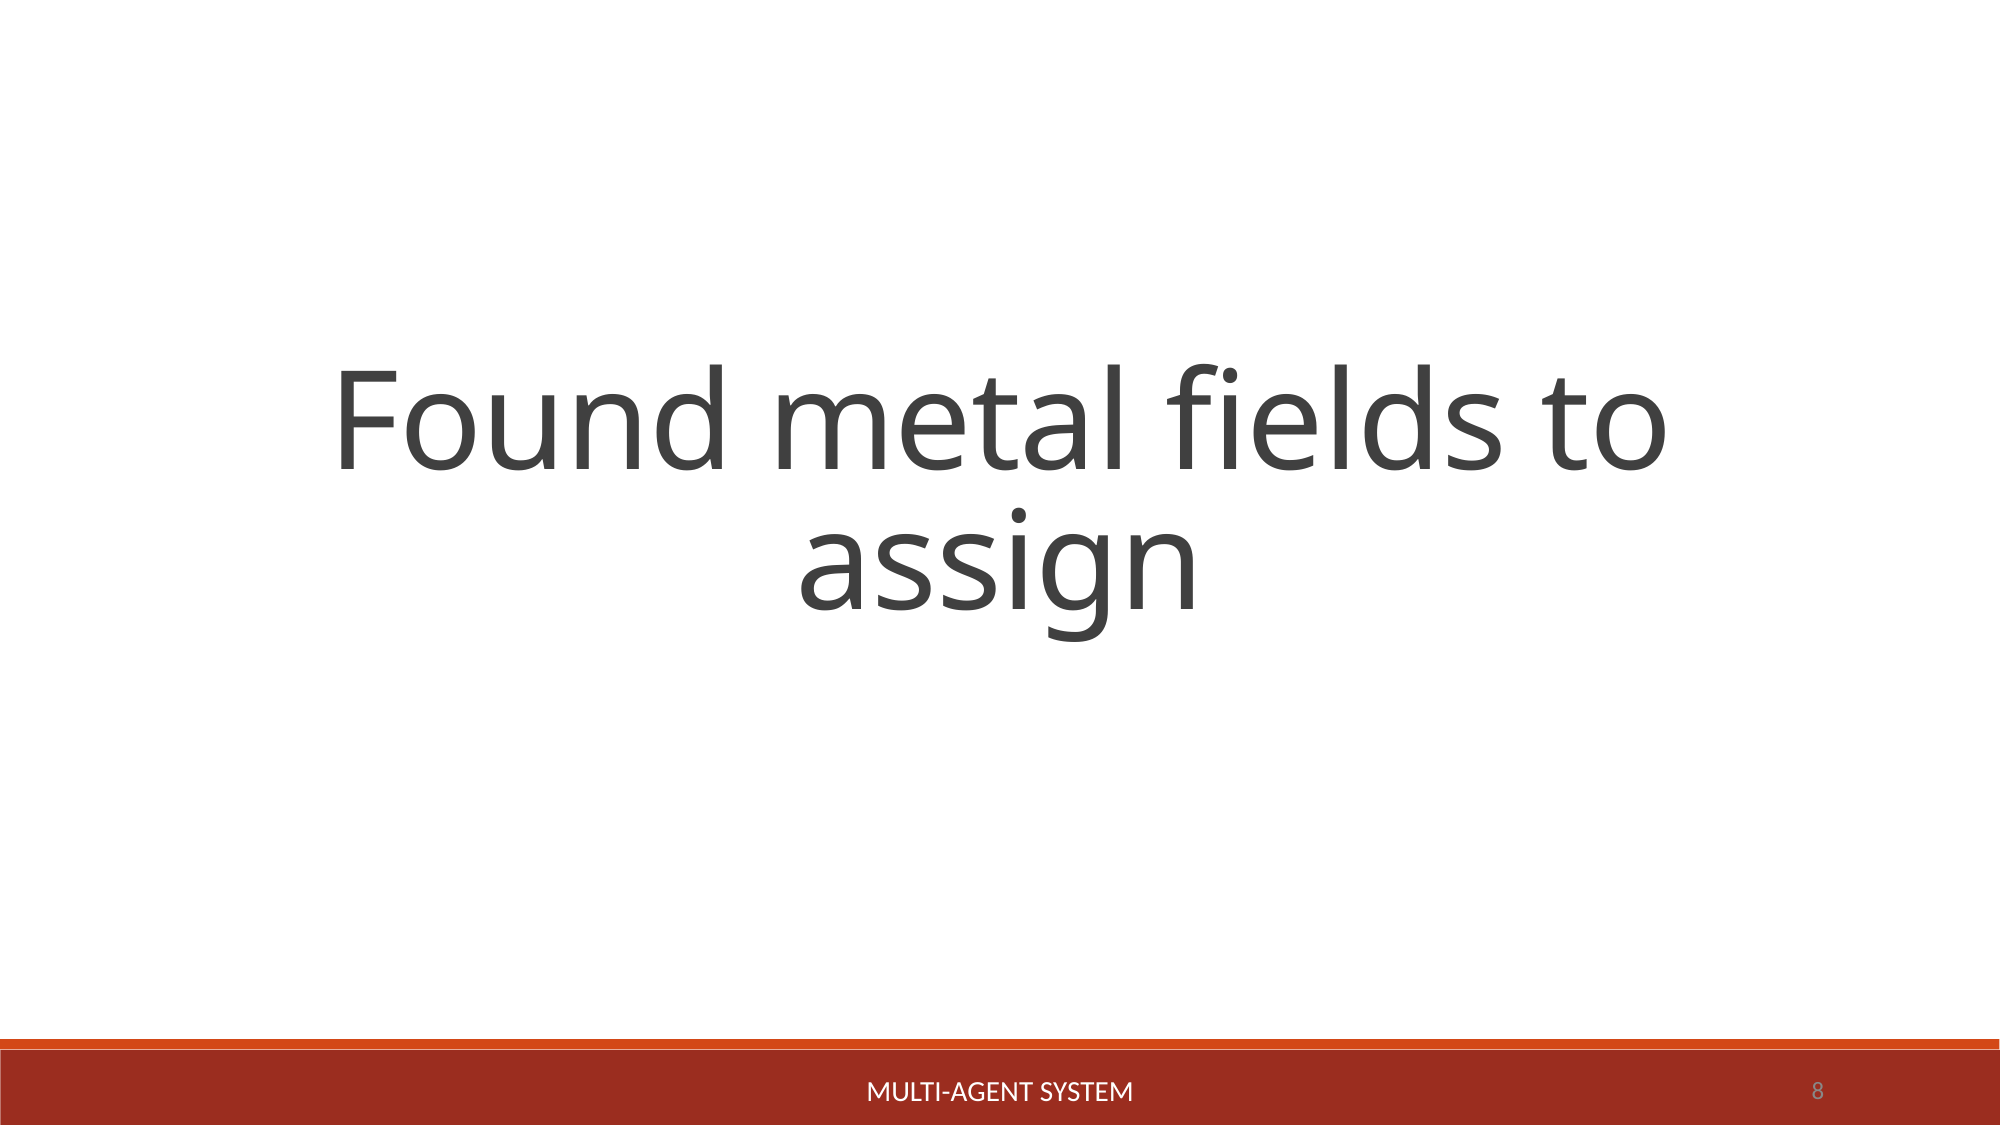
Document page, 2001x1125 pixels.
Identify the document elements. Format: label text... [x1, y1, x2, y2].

slide_number 8 [1624, 1059, 1840, 1120]
title Found metal fields to assign [186, 215, 1814, 653]
footer Multi-agent system [604, 1059, 1396, 1120]
